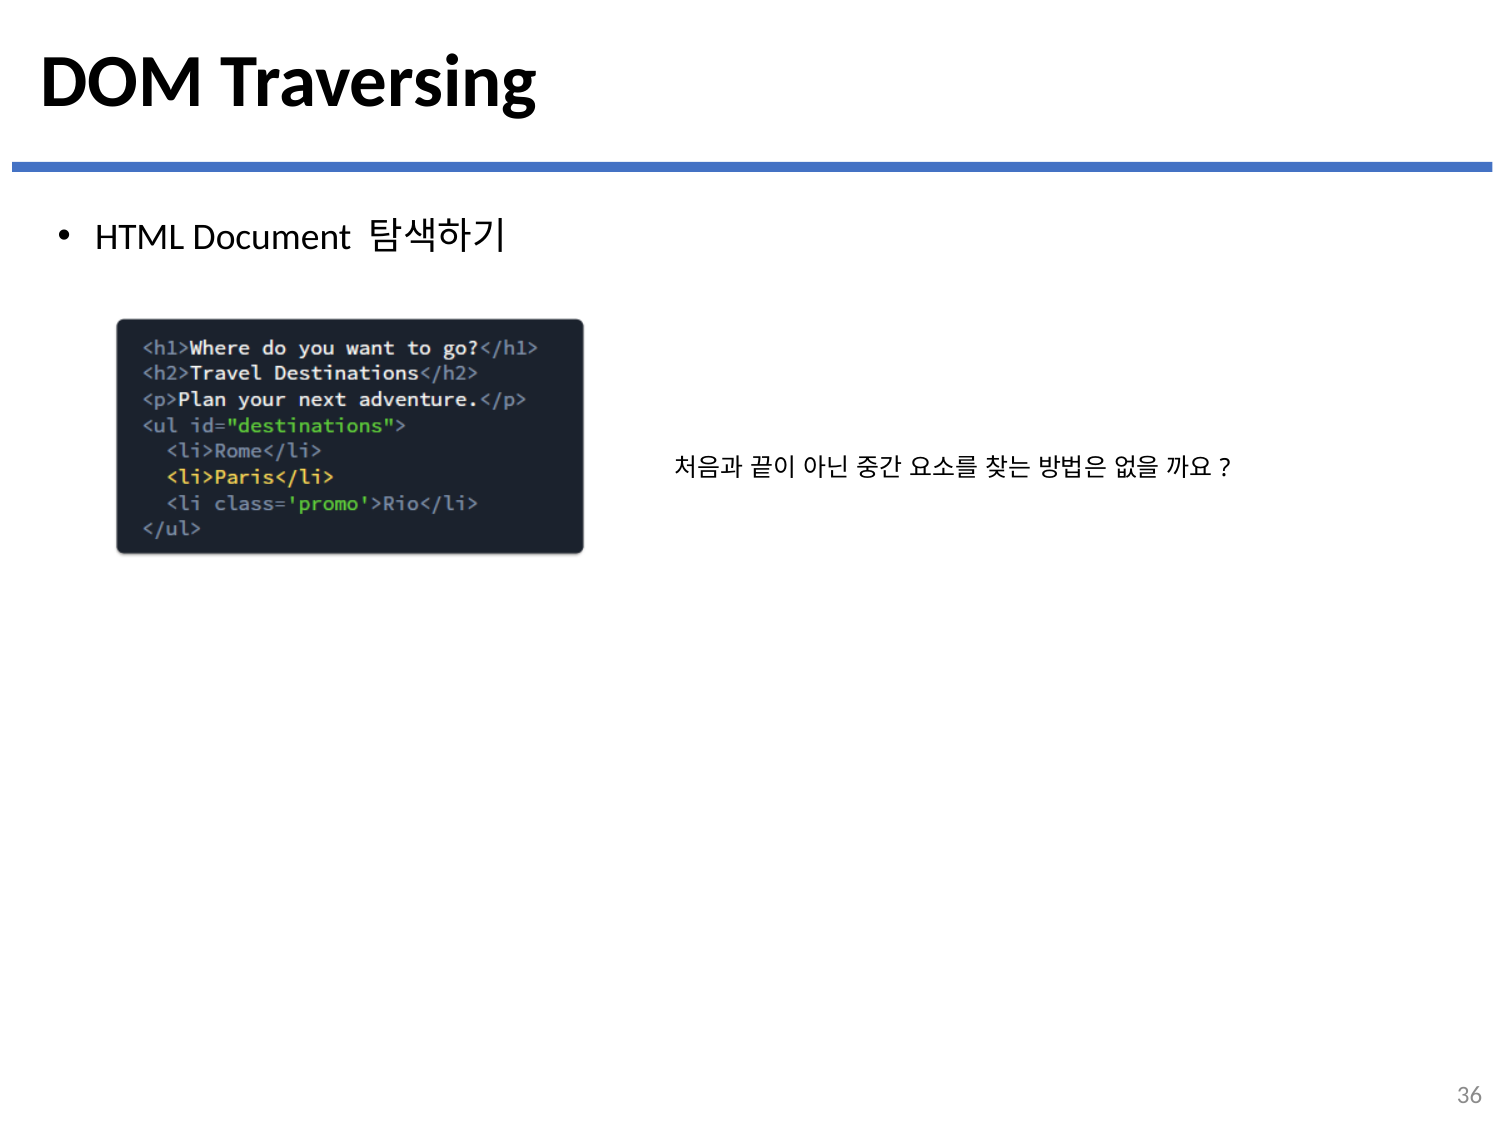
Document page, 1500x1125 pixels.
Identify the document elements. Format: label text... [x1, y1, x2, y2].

slide_number 36 [1159, 1063, 1498, 1124]
picture [100, 302, 603, 568]
list HTML Document 탐색하기 [42, 204, 1453, 1104]
text_box 처음과 끝이 아닌 중간 요소를 찾는 방법은 없을 까요? [659, 444, 1246, 490]
title DOM Traversing [25, 32, 1475, 132]
